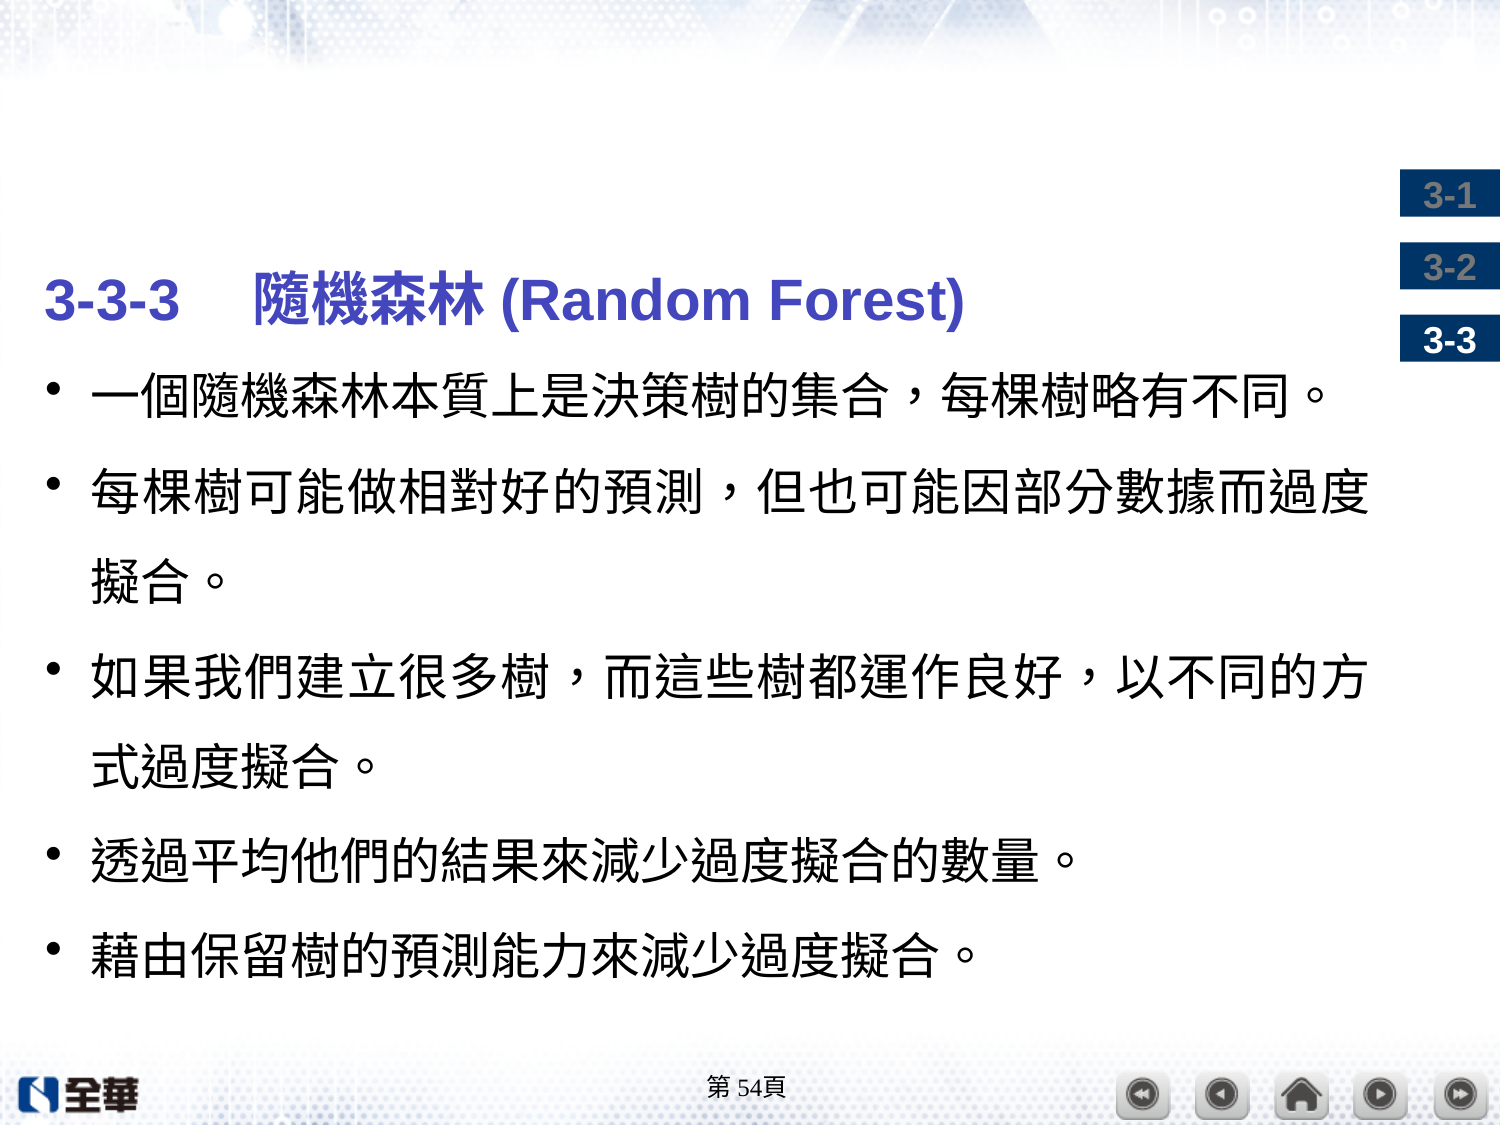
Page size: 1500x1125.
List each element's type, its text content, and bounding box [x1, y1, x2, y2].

picture [0, 0, 1500, 1125]
list 3-3-3 隨機森林(Random Forest) 一個隨機森林本質上是決策樹的集合，每棵樹略有不同。 每棵樹可能做相對好的預測，但也可能因部分數據而過度擬合。 如果我們建立很多樹，而這些樹都運作良好，以不同的方式過度擬合。 透過平均他們的結果來減少過度擬合的數量。 藉由保留樹的預測能力來減少過度擬合。 [29, 219, 1386, 1048]
